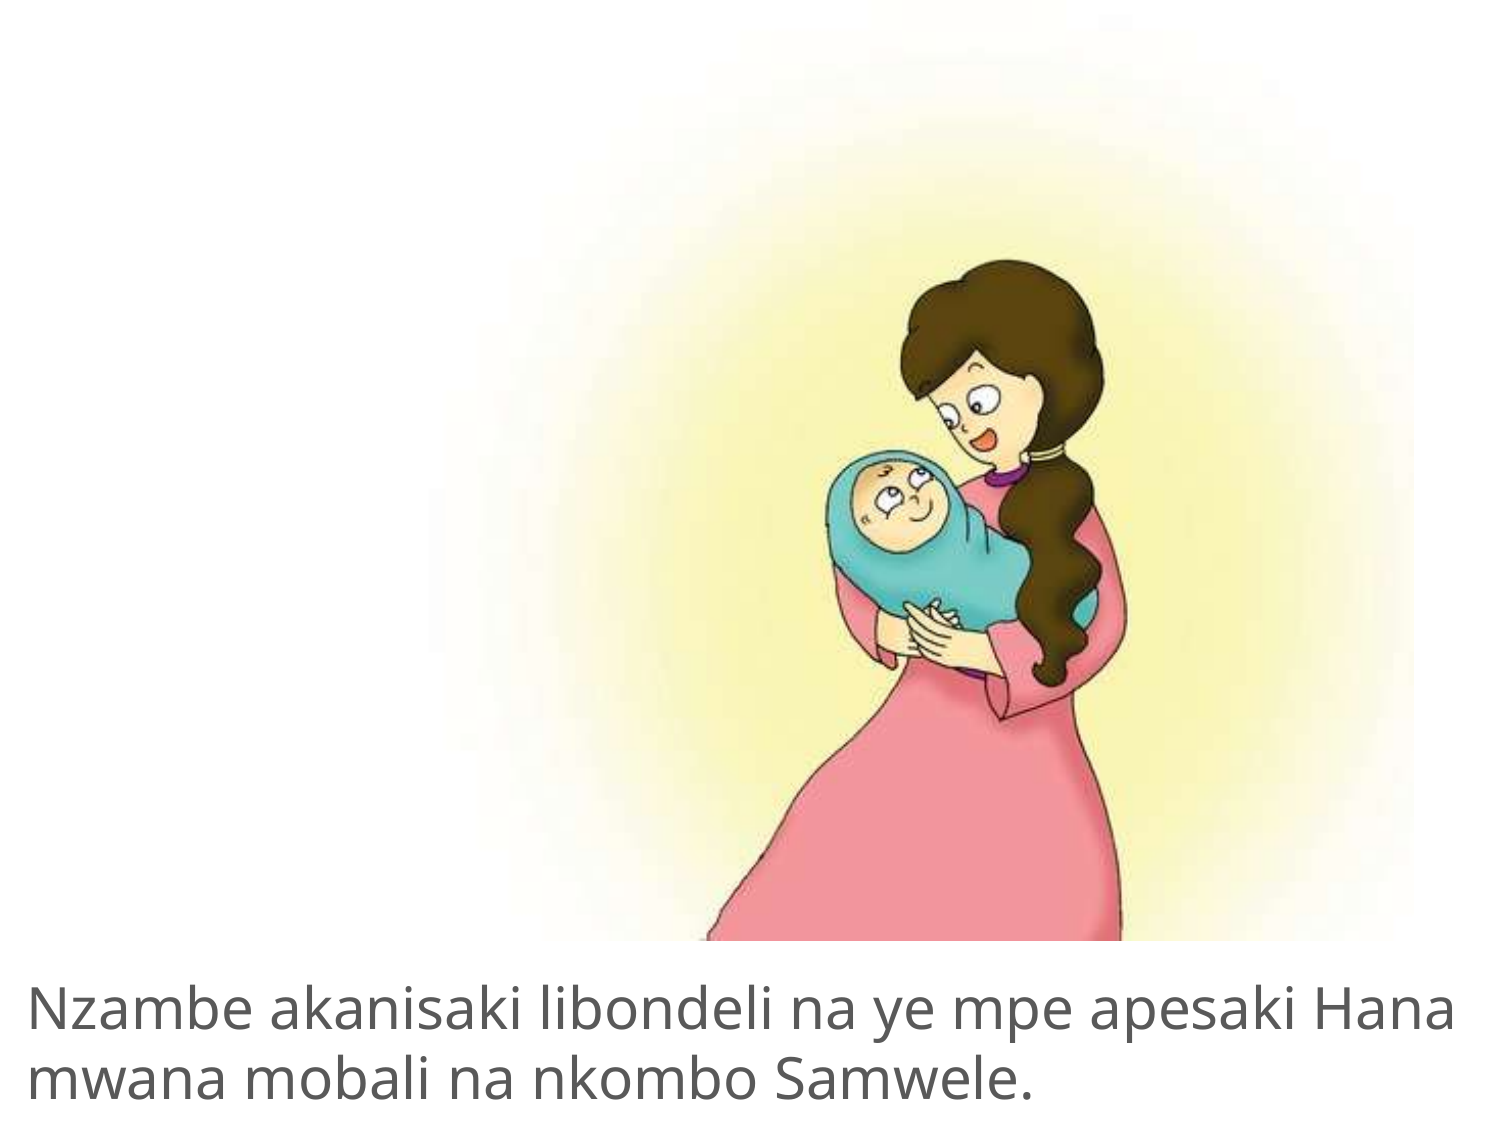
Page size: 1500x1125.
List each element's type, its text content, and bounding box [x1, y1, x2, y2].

text_box Nzambe akanisaki libondeli na ye mpe apesaki Hana mwana mobali na nkombo Samwele. [11, 964, 1483, 1119]
picture [86, 0, 1414, 941]
